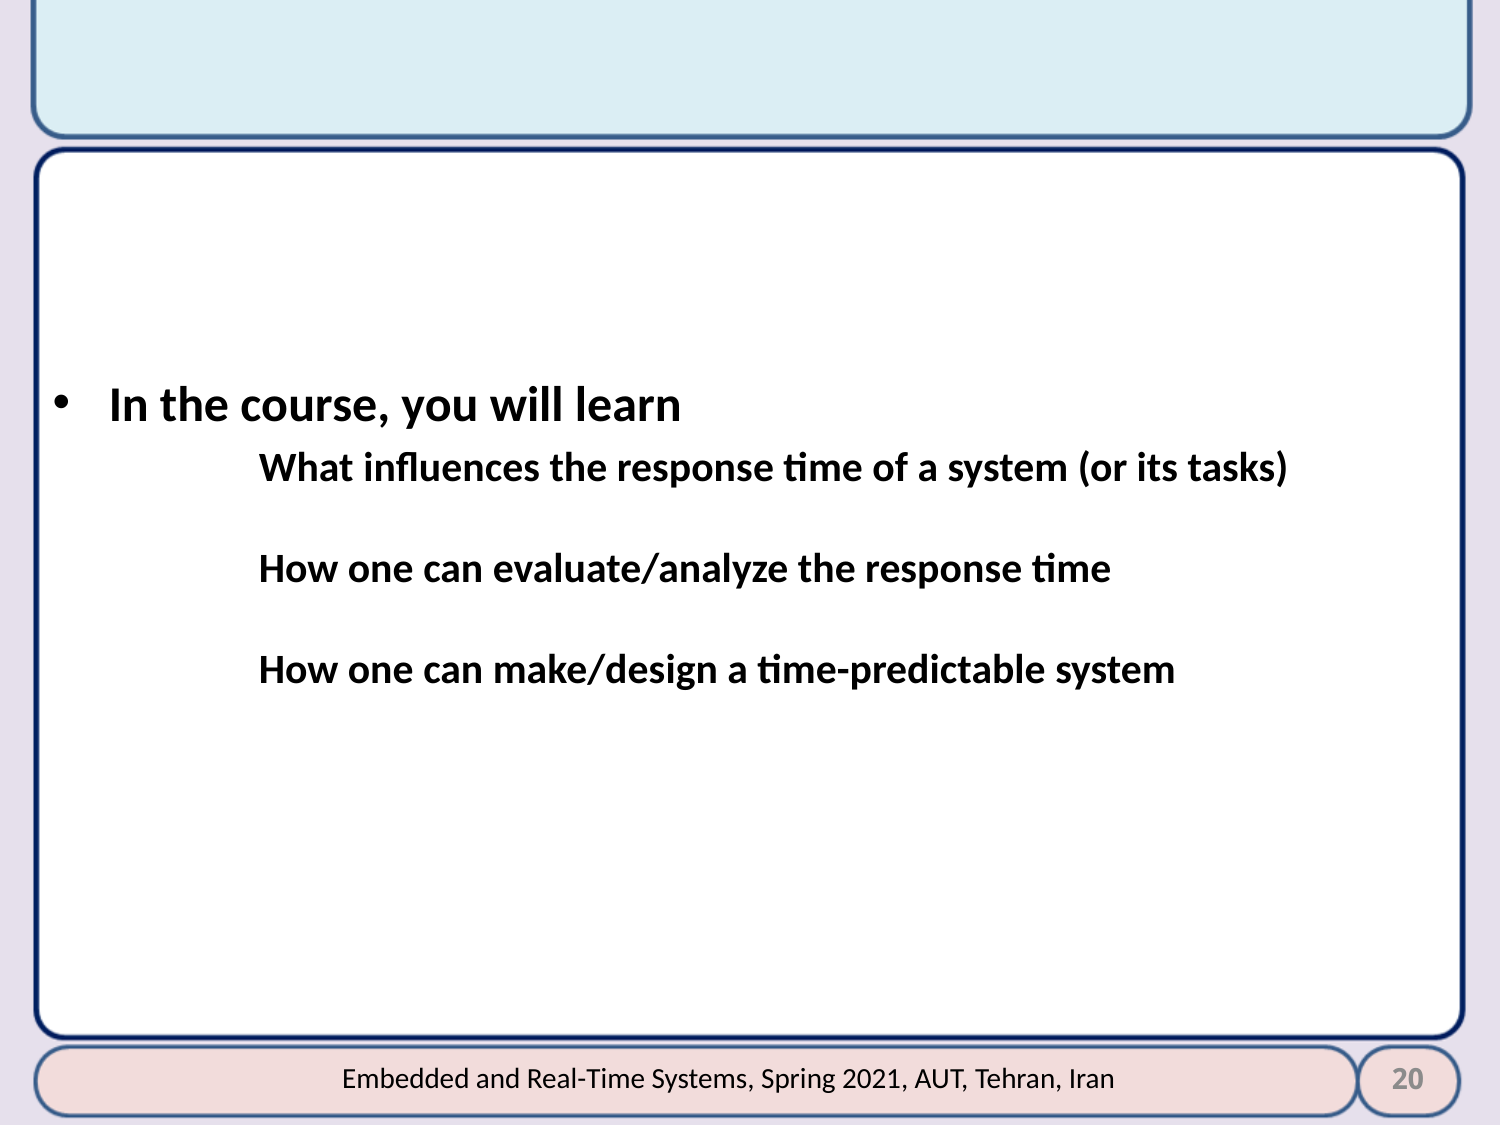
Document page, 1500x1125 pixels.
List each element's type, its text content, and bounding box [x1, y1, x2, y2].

slide_number 20 [1363, 1049, 1453, 1110]
picture [0, 0, 1500, 1125]
text_box Embedded and Real-Time Systems, Spring 2021, AUT, Tehran, Iran [162, 1051, 1288, 1102]
title In the course, you will learn What influences the response time of a system (or its tasks) How one can evaluate/analyze the response time How one can make/design a time-predictable system [37, 312, 1388, 750]
